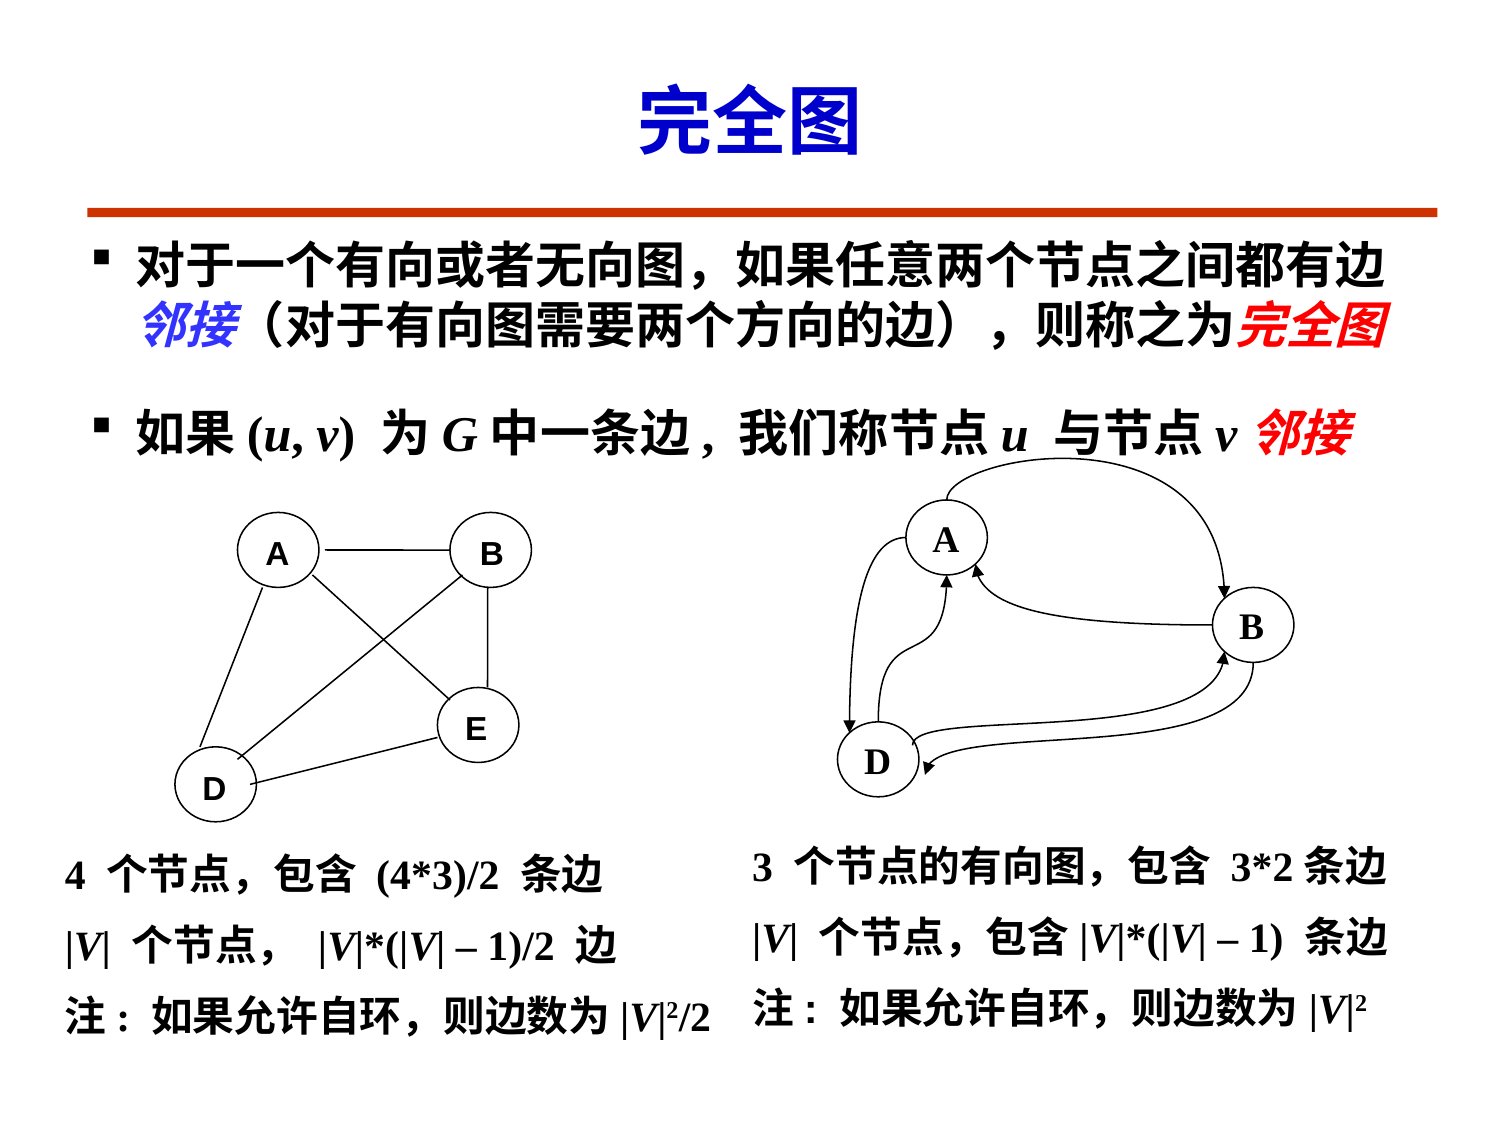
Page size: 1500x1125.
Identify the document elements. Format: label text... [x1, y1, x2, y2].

text_box 4 个节点，包含 (4*3)/2 条边 |V| 个节点， |V|*(|V| – 1)/2 边 注: 如果允许自环，则边数为|V|2/2 [49, 840, 738, 1048]
text_box 如果(u, v) 为G中一条边, 我们称节点u 与节点v邻接 [74, 362, 1425, 500]
text_box 3 个节点的有向图，包含 3*2条边 |V| 个节点，包含|V|*(|V| – 1) 条边 注: 如果允许自环，则边数为|V|2 [737, 832, 1475, 1040]
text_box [174, 512, 532, 823]
title 对于一个有向或者无向图，如果任意两个节点之间都有边邻接（对于有向图需要两个方向的边），则称之为完全图 [75, 224, 1425, 362]
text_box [837, 499, 1295, 798]
text_box 完全图 [112, 37, 1388, 200]
